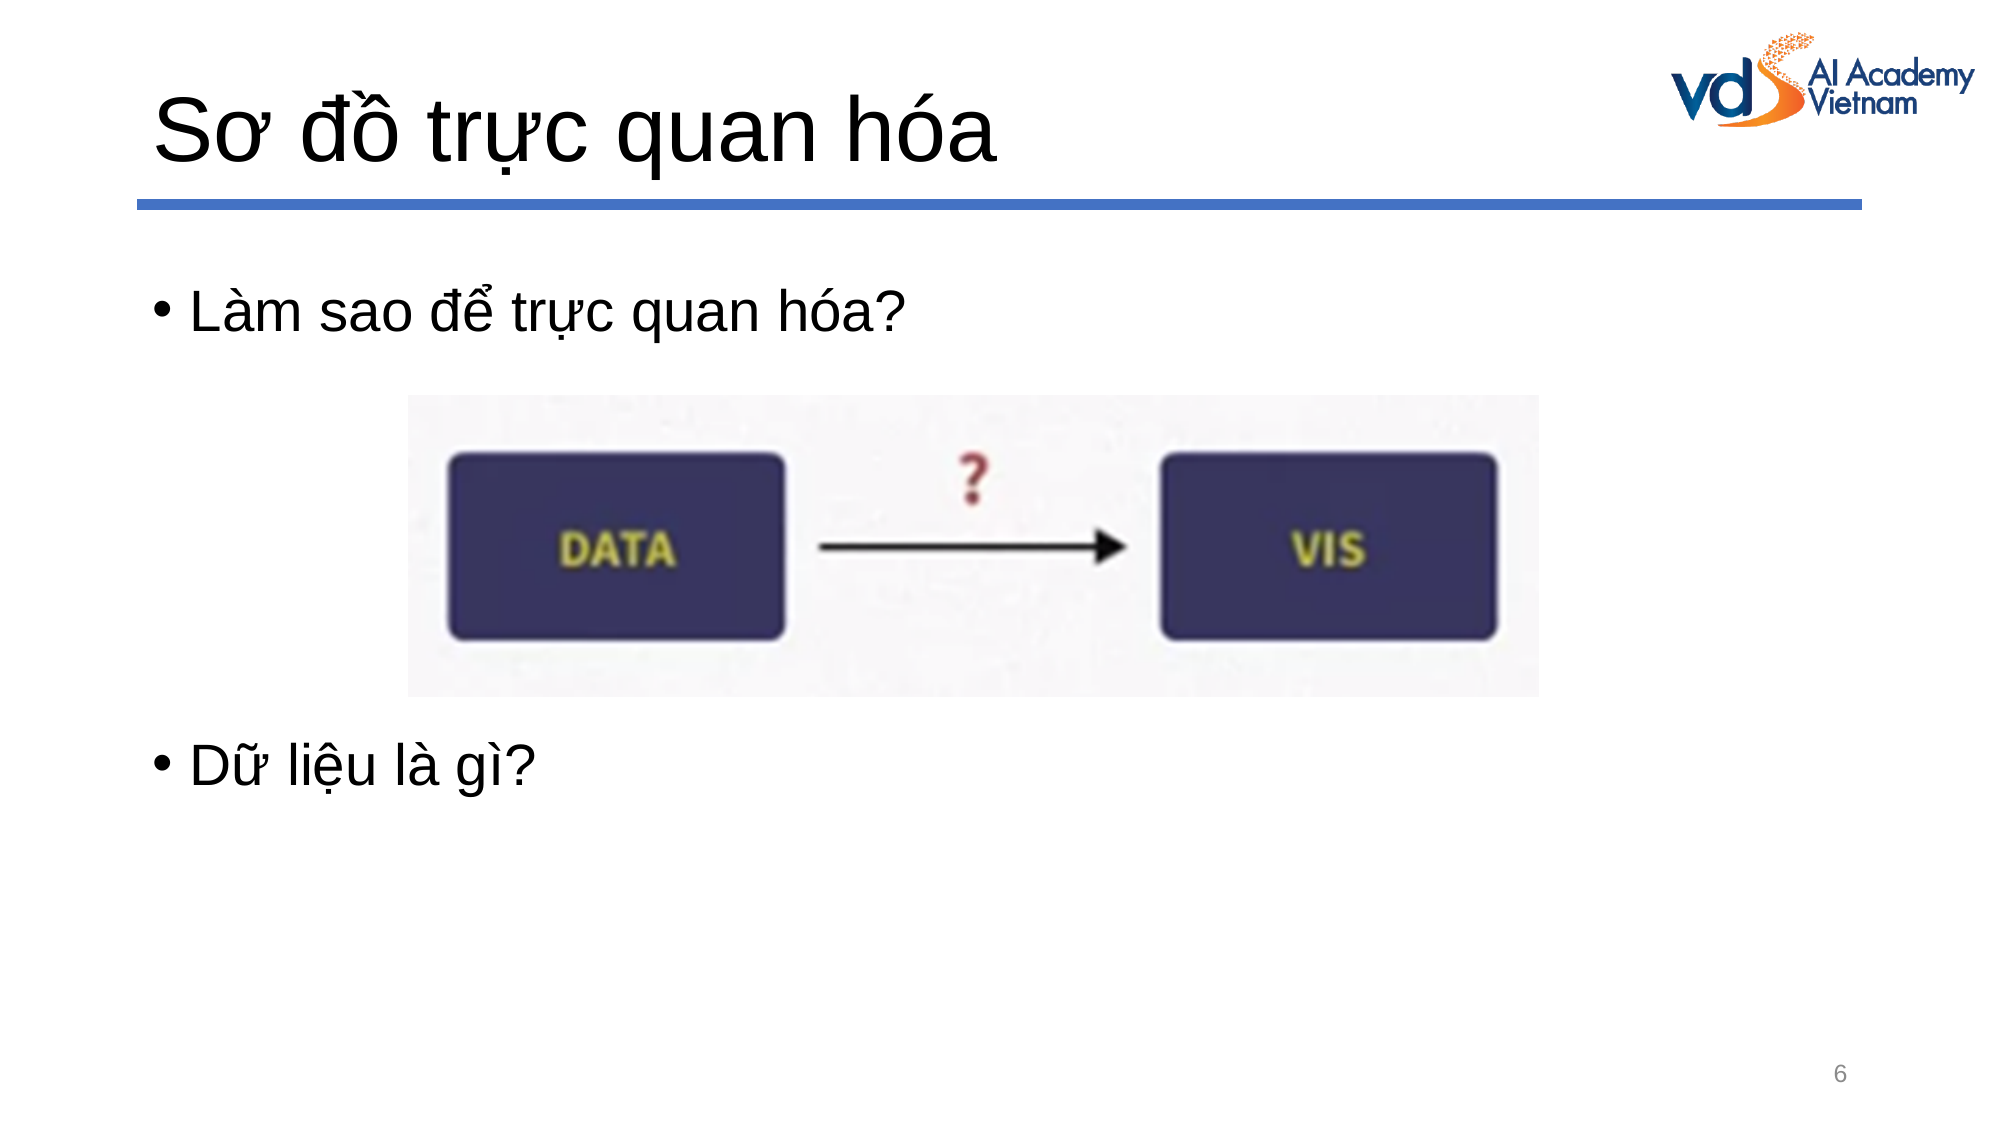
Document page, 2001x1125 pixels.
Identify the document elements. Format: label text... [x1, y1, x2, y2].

picture [408, 394, 1539, 697]
title Sơ đồ trực quan hóa [137, 59, 1863, 204]
slide_number 6 [1412, 1042, 1863, 1103]
list Làm sao để trực quan hóa? Dữ liệu là gì? [137, 265, 1863, 1014]
picture [1671, 32, 1975, 127]
